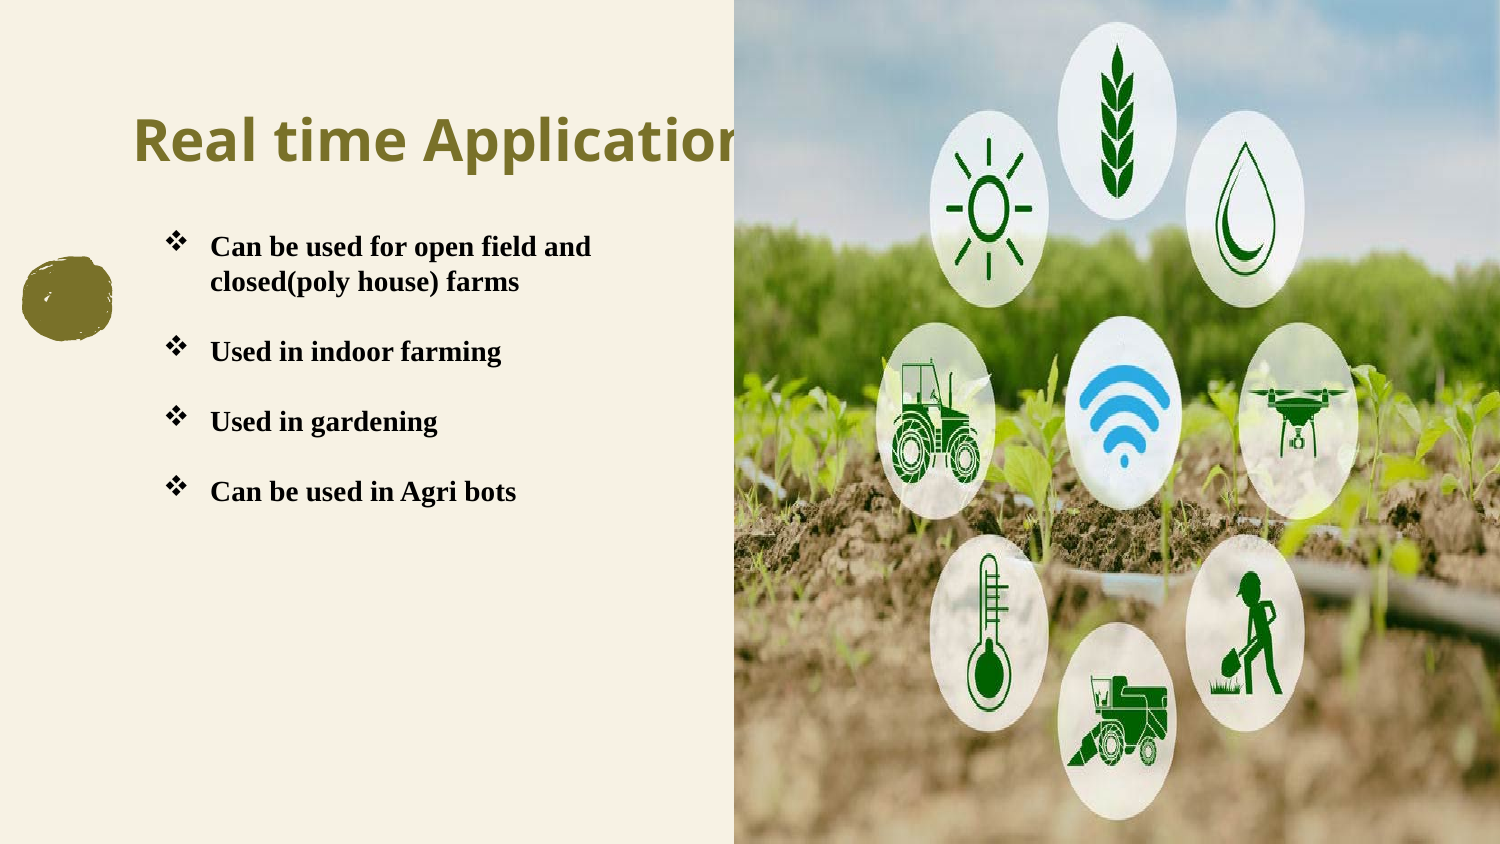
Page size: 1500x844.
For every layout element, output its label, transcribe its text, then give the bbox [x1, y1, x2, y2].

text_box Can be used for open field and closed(poly house) farms Used in indoor farming Used in gardening Can be used in Agri bots [148, 219, 658, 542]
title Real time Applications [116, 88, 729, 169]
picture [734, 0, 1500, 844]
text_box [22, 256, 113, 342]
